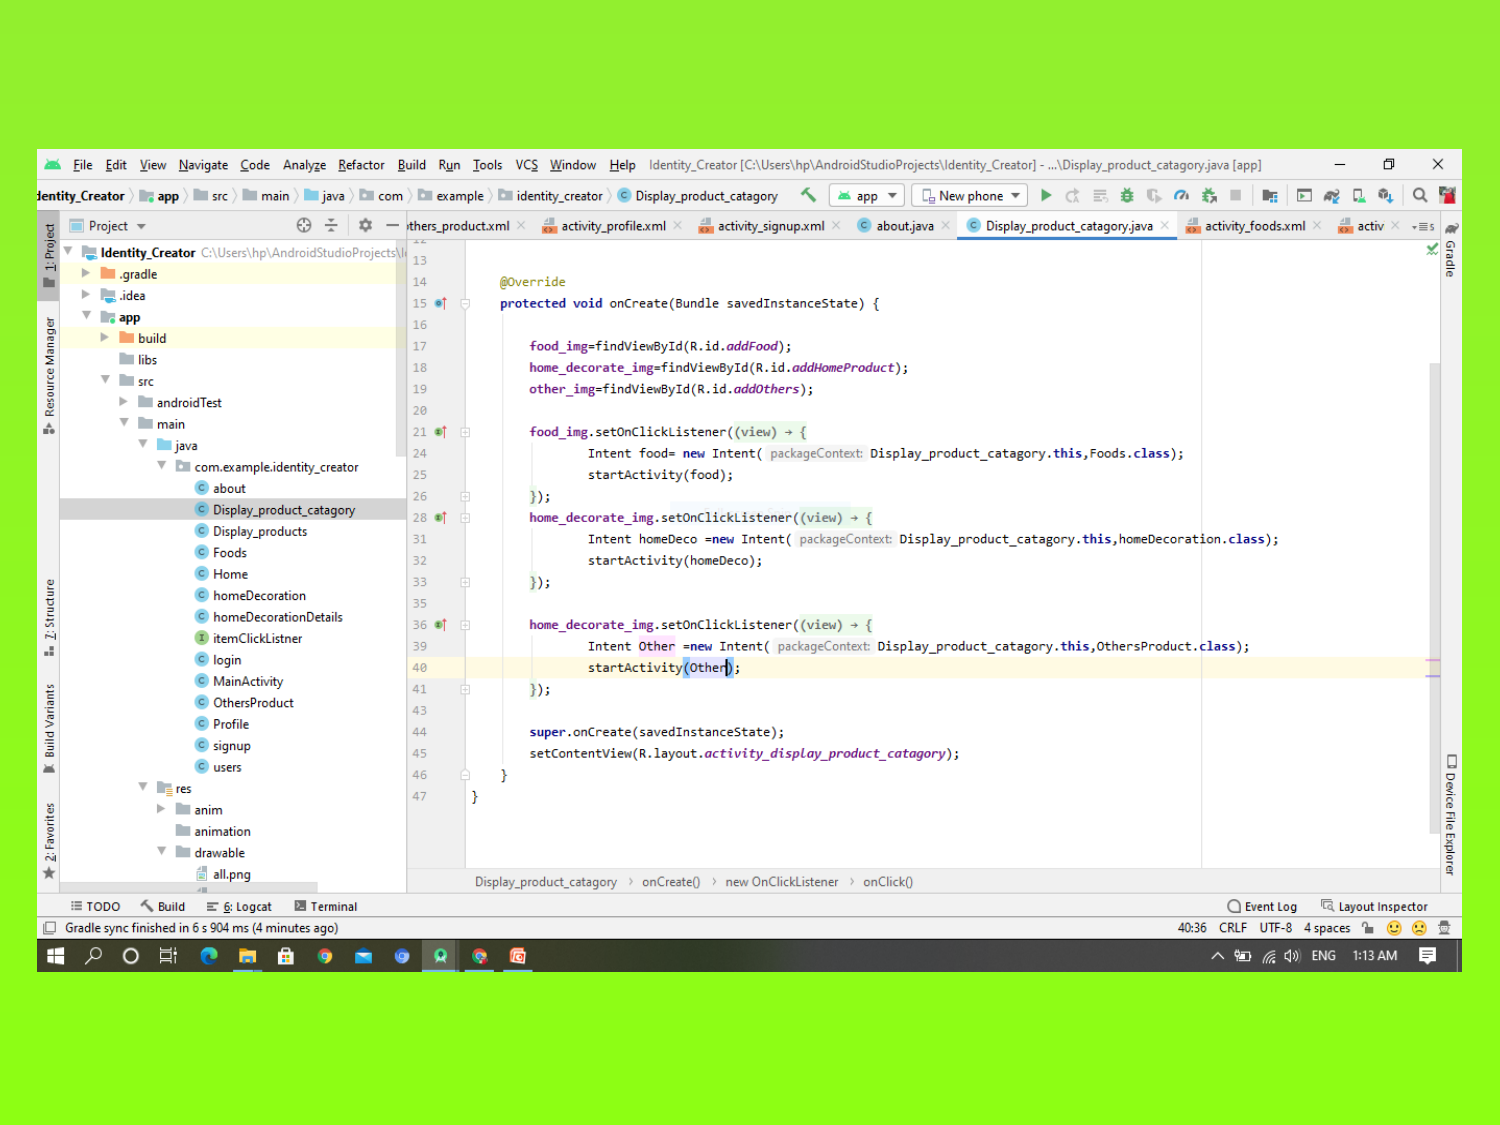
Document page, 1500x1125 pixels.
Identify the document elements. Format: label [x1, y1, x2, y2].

picture [36, 149, 1462, 973]
